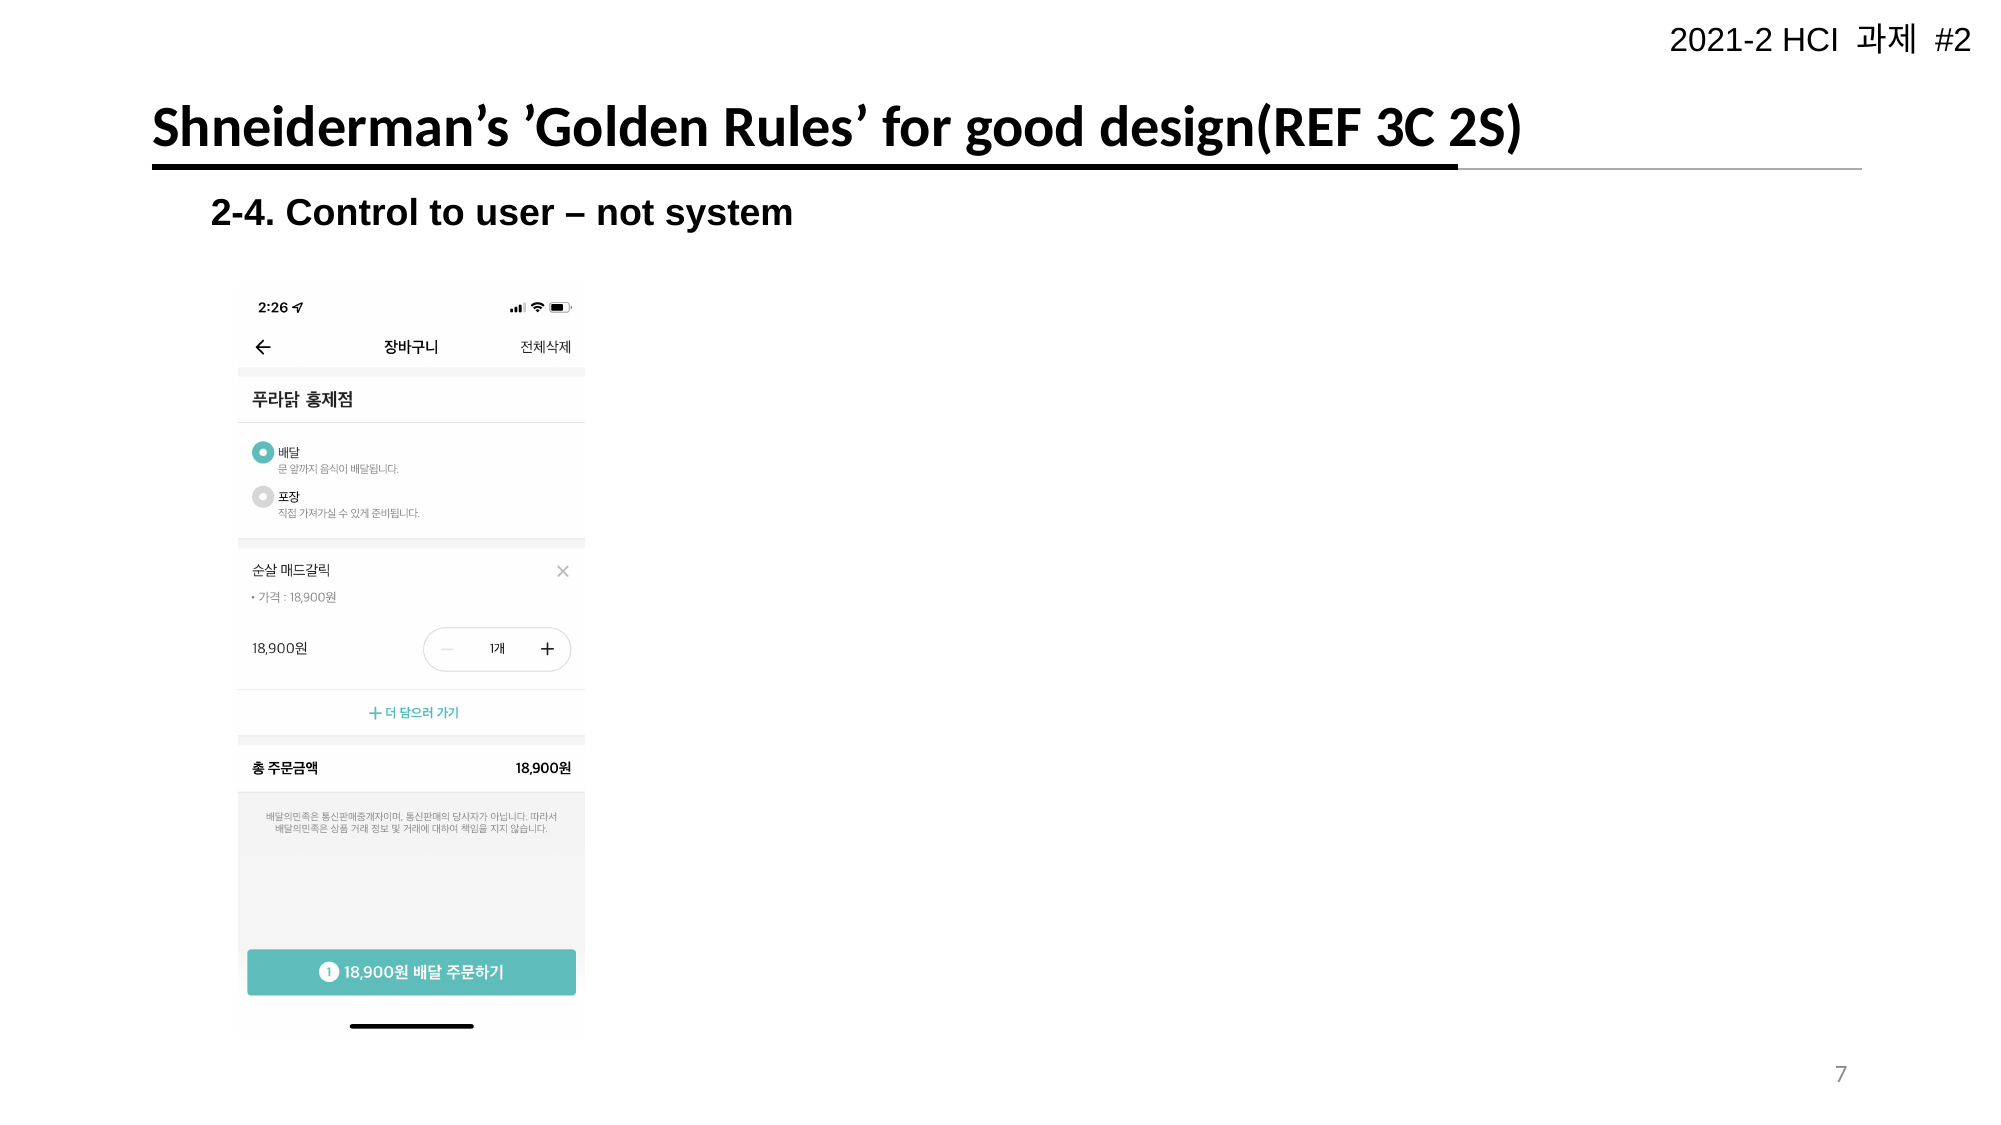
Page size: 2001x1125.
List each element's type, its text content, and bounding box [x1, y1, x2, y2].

slide_number 7 [1412, 1042, 1863, 1103]
picture [238, 285, 585, 1036]
text_box 2-4. Control to user – not system [121, 180, 1122, 241]
title Shneiderman’s ’Golden Rules’ for good design(REF 3C 2S) [137, 59, 1863, 196]
